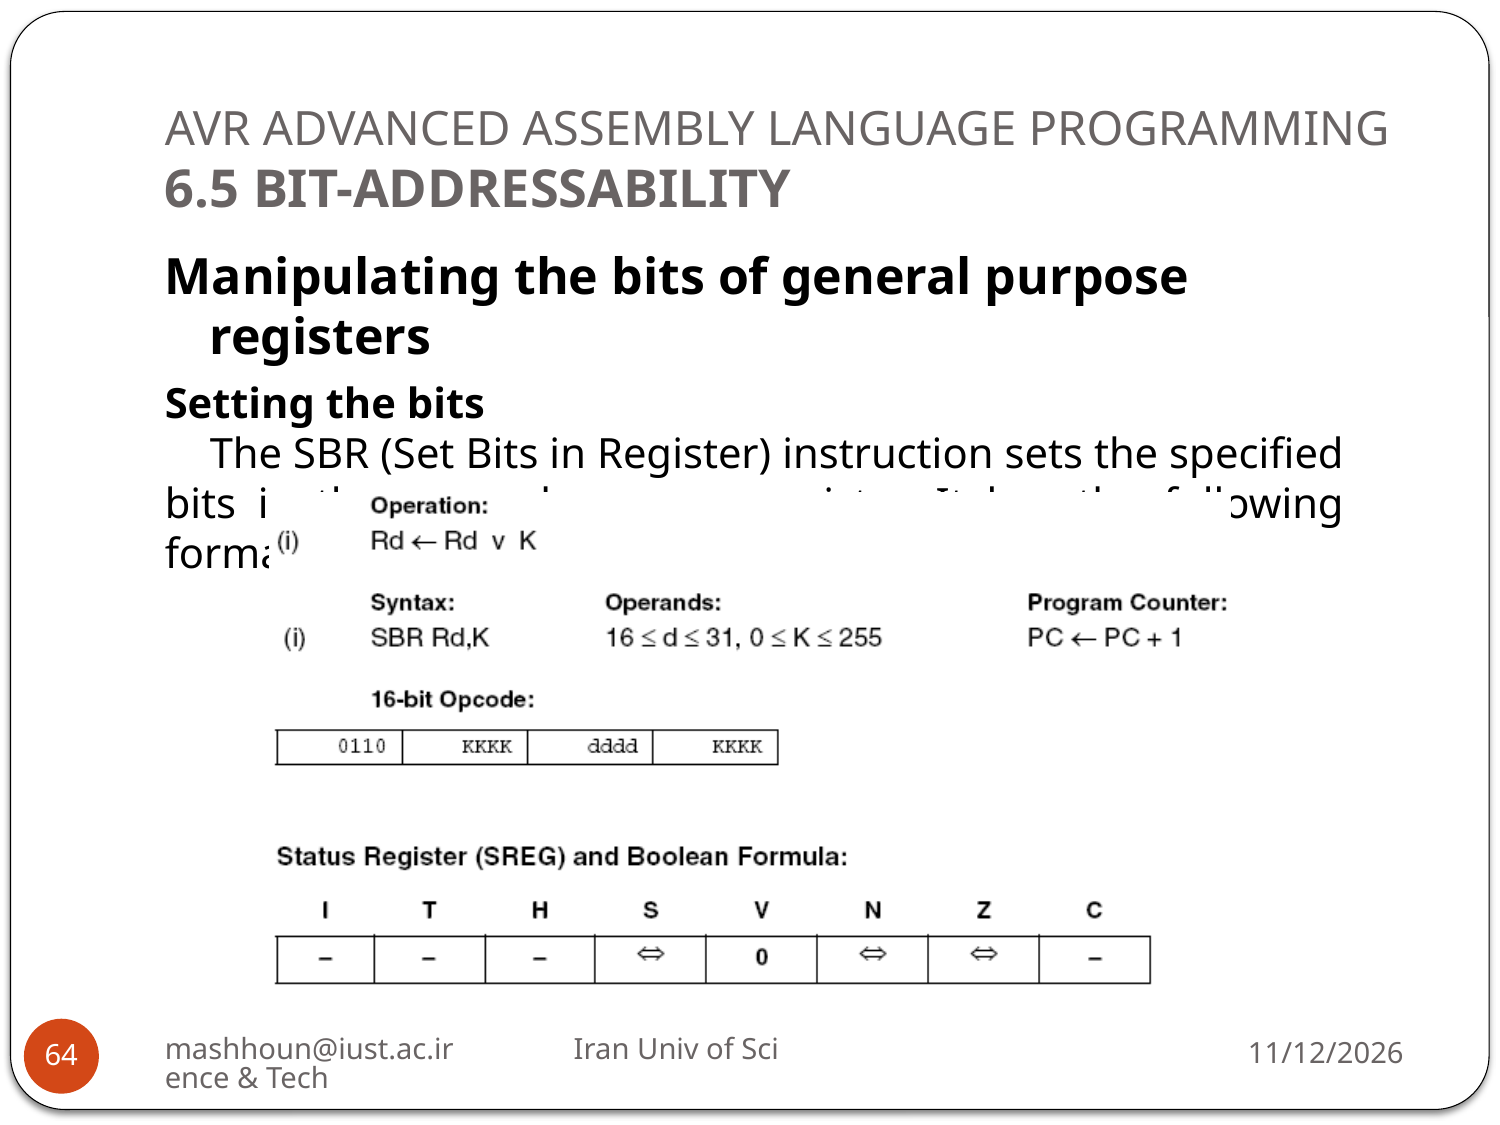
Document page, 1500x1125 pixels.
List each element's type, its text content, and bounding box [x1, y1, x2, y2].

slide_number 64 [23, 1018, 99, 1094]
list Manipulating the bits of general purpose registers Setting the bits The SBR (Set Bits in Register) instruction sets the specified bits in the general purpose register. It has the following format: [150, 237, 1360, 988]
footer mashhoun@iust.ac.ir Iran Univ of Science & Tech [150, 1012, 800, 1088]
title AVR ADVANCED ASSEMBLY LANGUAGE PROGRAMMING 6.5 BIT-ADDRESSABILITY [150, 45, 1425, 233]
picture [269, 491, 1231, 1001]
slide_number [1012, 1015, 1419, 1094]
